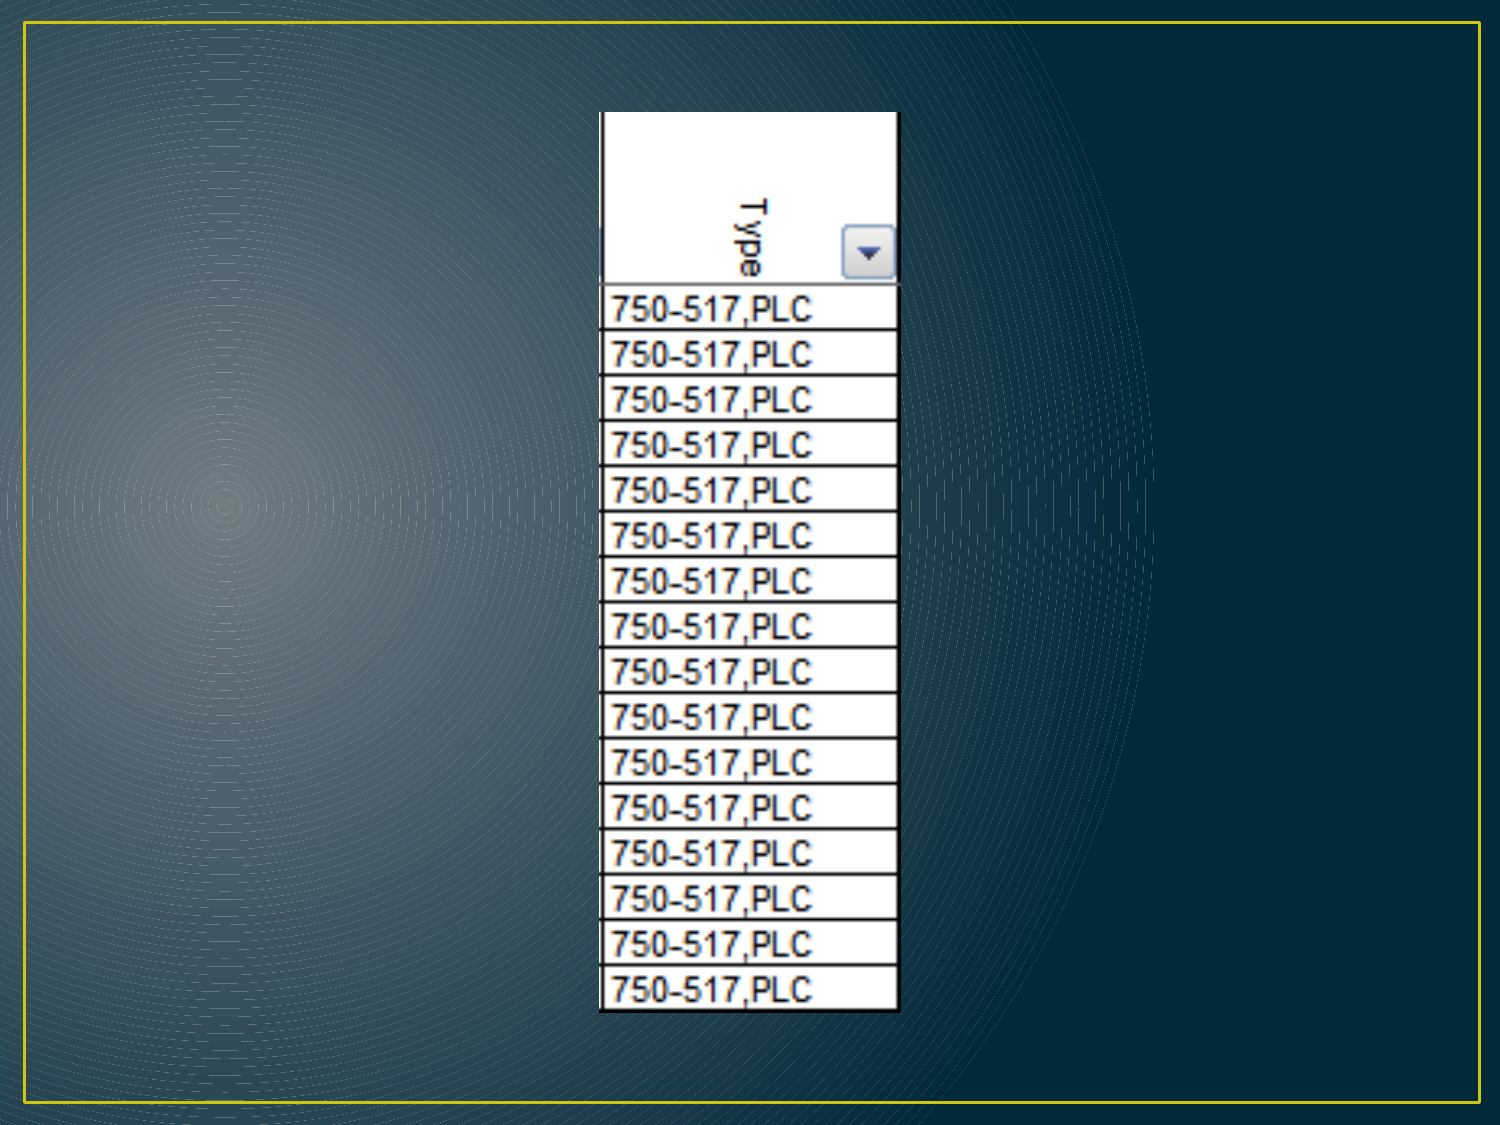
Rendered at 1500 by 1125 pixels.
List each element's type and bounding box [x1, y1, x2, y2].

picture [599, 112, 901, 1013]
